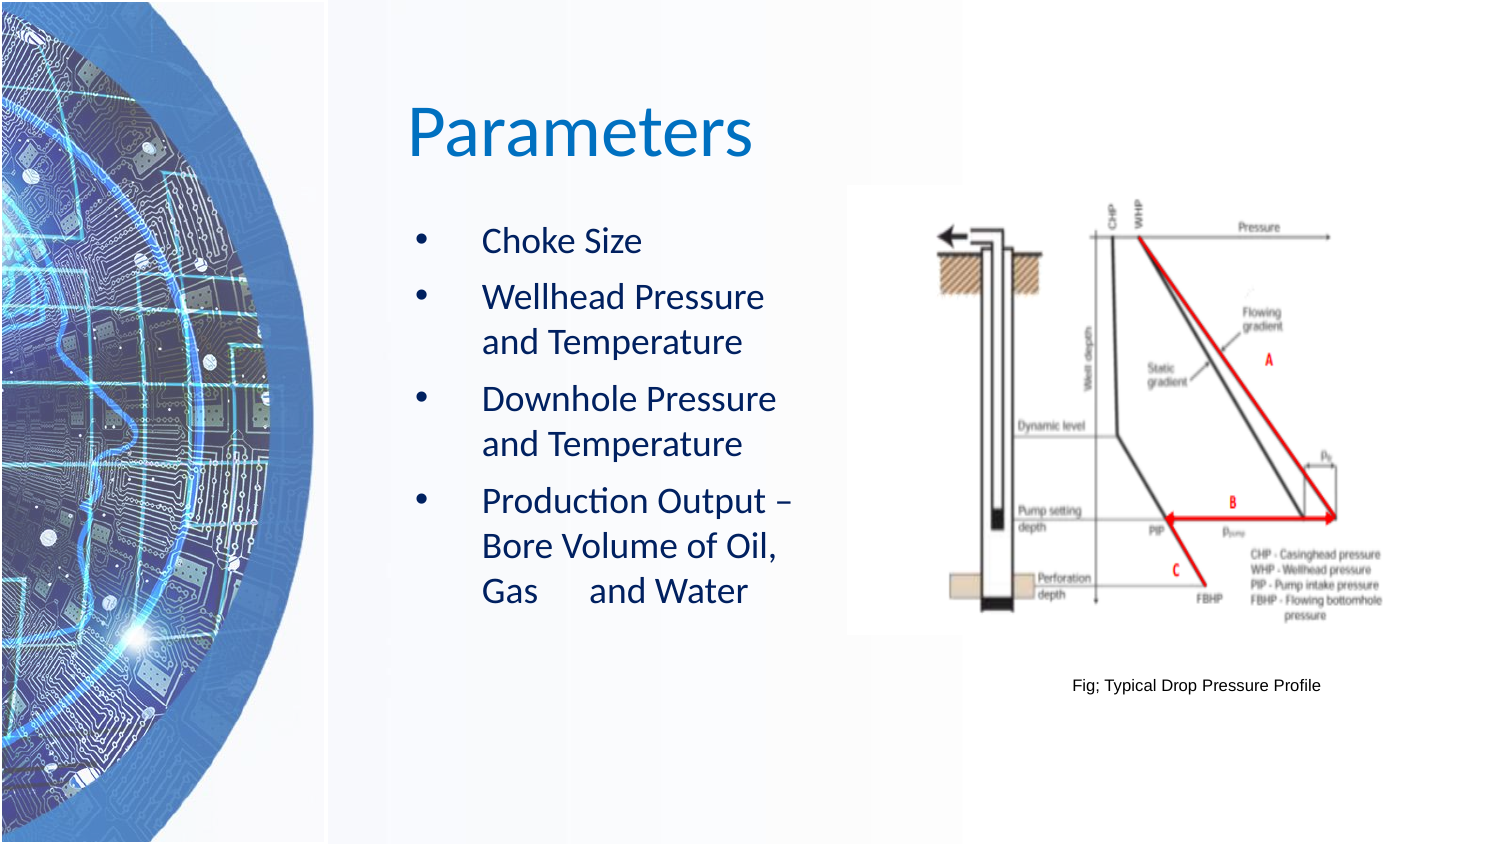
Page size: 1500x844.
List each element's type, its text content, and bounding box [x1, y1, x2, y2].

picture [328, 0, 1500, 844]
list Choke Size Wellhead Pressure and Temperature Downhole Pressure and Temperature Production Output – Bore Volume of Oil, Gas and Water [391, 208, 827, 770]
title Parameters [392, 66, 1424, 186]
text_box Fig; Typical Drop Pressure Profile [1057, 667, 1395, 703]
